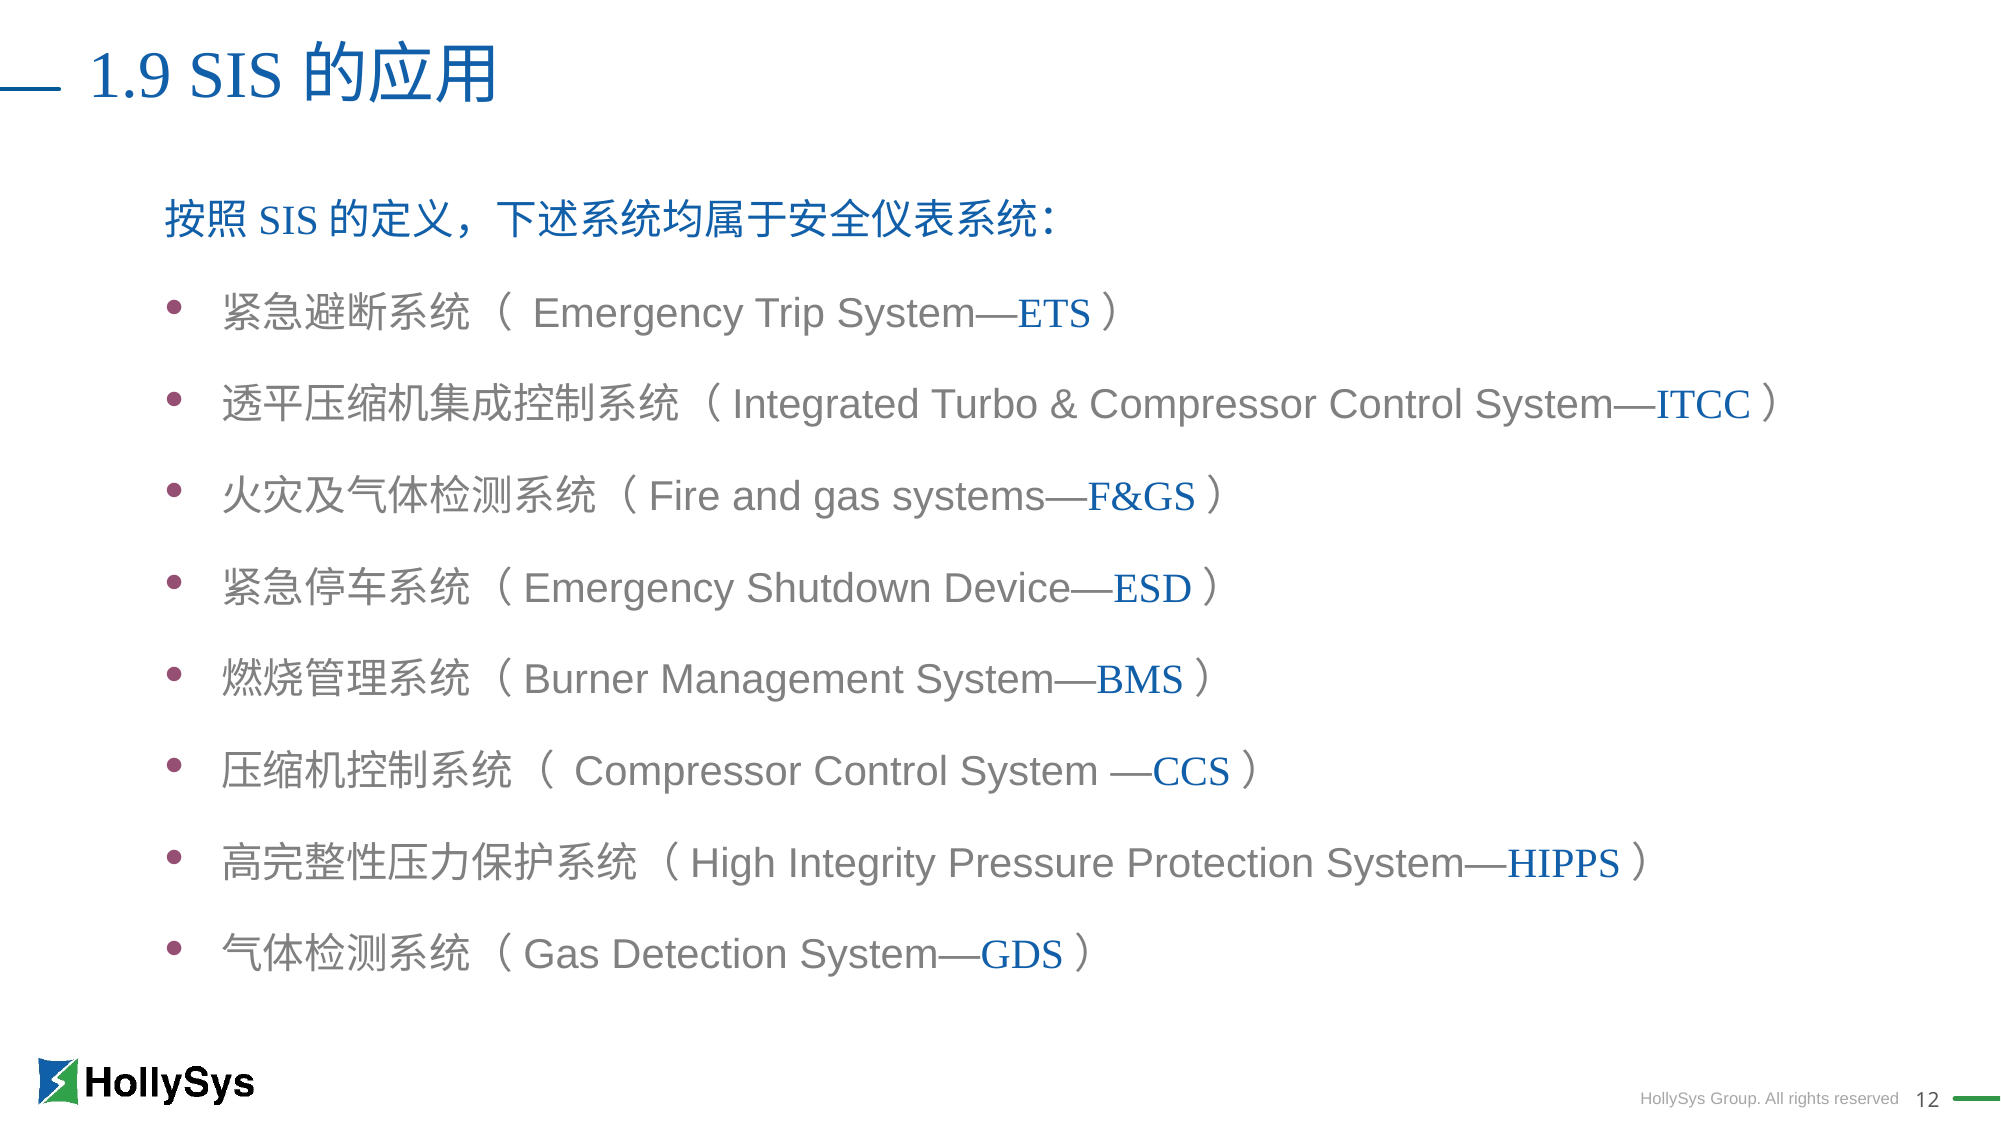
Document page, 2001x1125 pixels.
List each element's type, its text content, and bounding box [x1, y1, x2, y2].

list 1.9 SIS的应用 [73, 32, 1057, 100]
picture [34, 1054, 258, 1108]
text_box 按照SIS的定义，下述系统均属于安全仪表系统： 紧急避断系统（ Emergency Trip System—ETS） 透平压缩机集成控制系统（Integrated Turbo & Compressor Control System—ITCC） 火灾及气体检测系统（Fire and gas systems—F&GS） 紧急停车系统（Emergency Shutdown Device—ESD） 燃烧管理系统（Burner Management System—BMS） 压缩机控制系统（ Compressor Control System —CCS） 高完整性压力保护系统（High Integrity Pressure Protection System—HIPPS） 气体检测系统（Gas Detection System—GDS） [150, 191, 1884, 1022]
